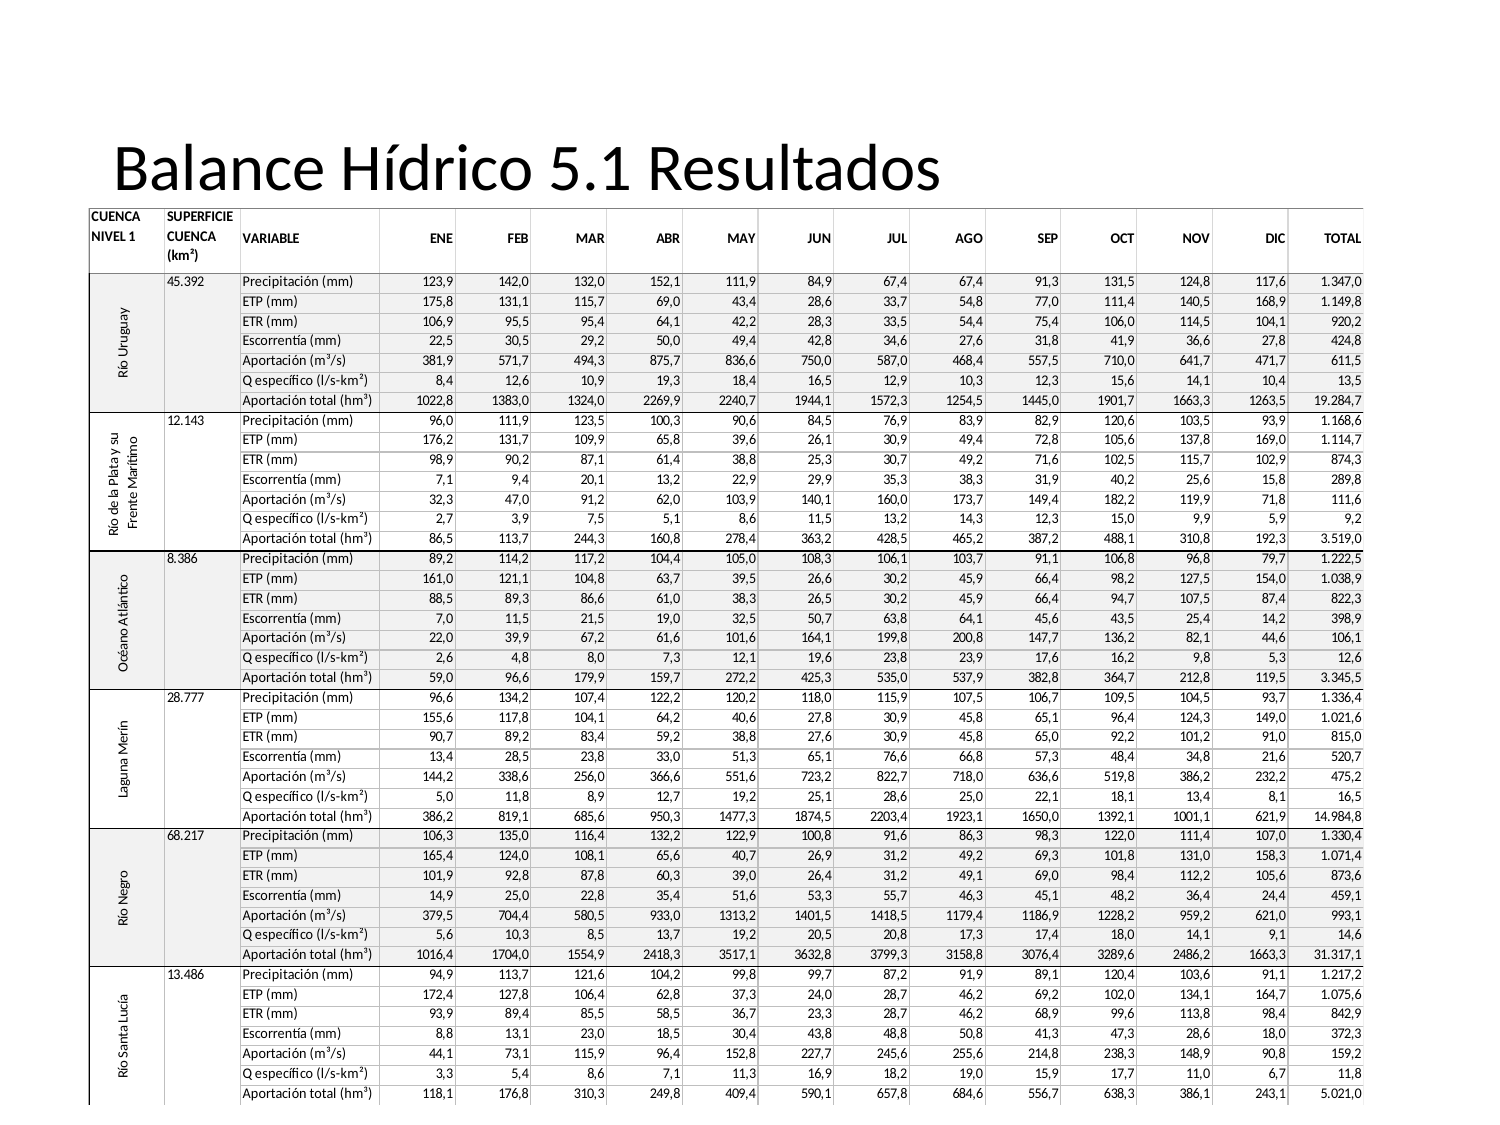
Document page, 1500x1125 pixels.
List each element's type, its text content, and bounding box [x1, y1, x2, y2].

picture [88, 207, 1365, 1107]
text_box Balance Hídrico 5.1 Resultados [98, 70, 1449, 258]
